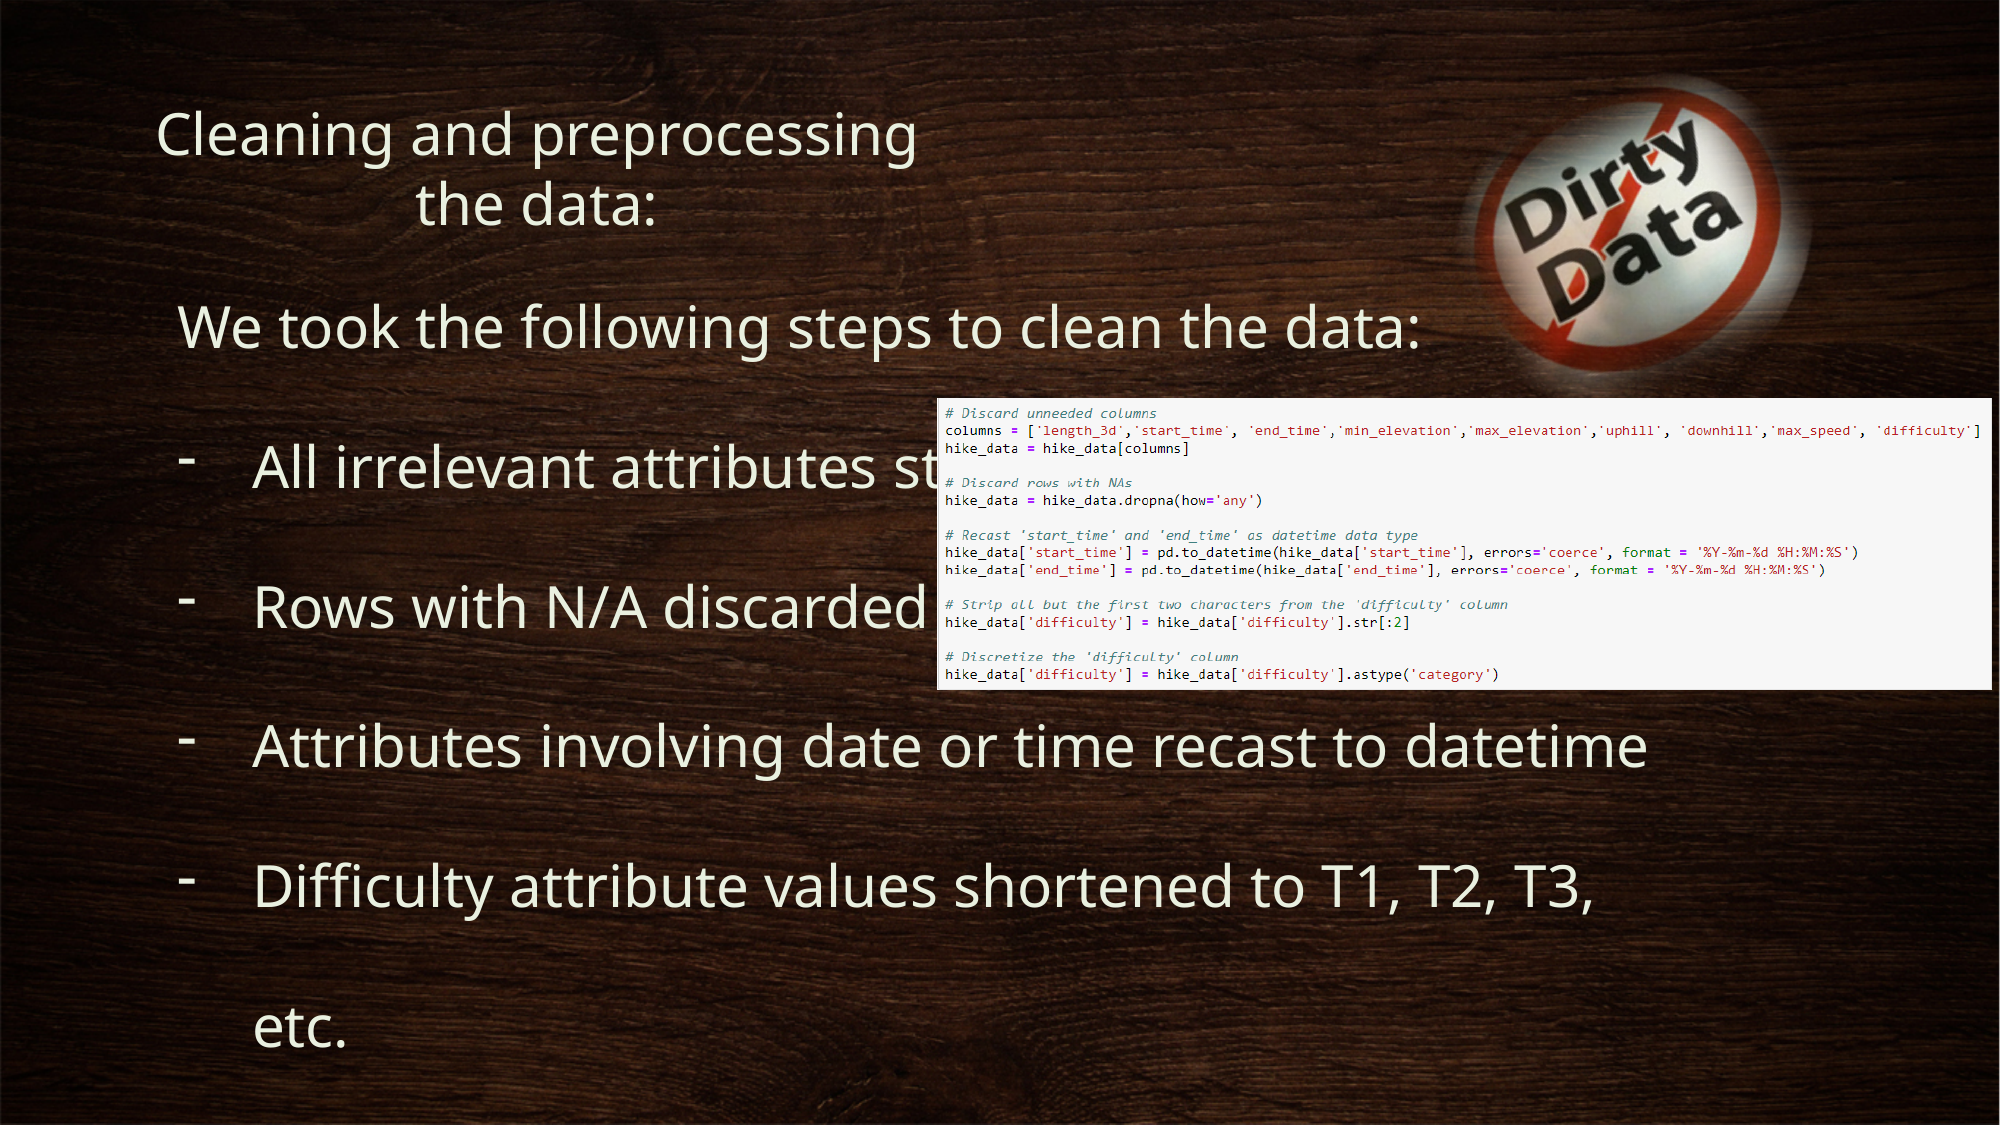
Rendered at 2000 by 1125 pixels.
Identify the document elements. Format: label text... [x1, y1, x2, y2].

picture [0, 0, 2000, 1125]
text_box We took the following steps to clean the data: All irrelevant attributes stripped Rows with N/A discarded Attributes involving date or time recast to datetime Difficulty attribute values shortened to T1, T2, T3, etc. Difficulty attribute factorized [162, 212, 1713, 1125]
text_box Cleaning and preprocessing the data: [110, 89, 964, 245]
